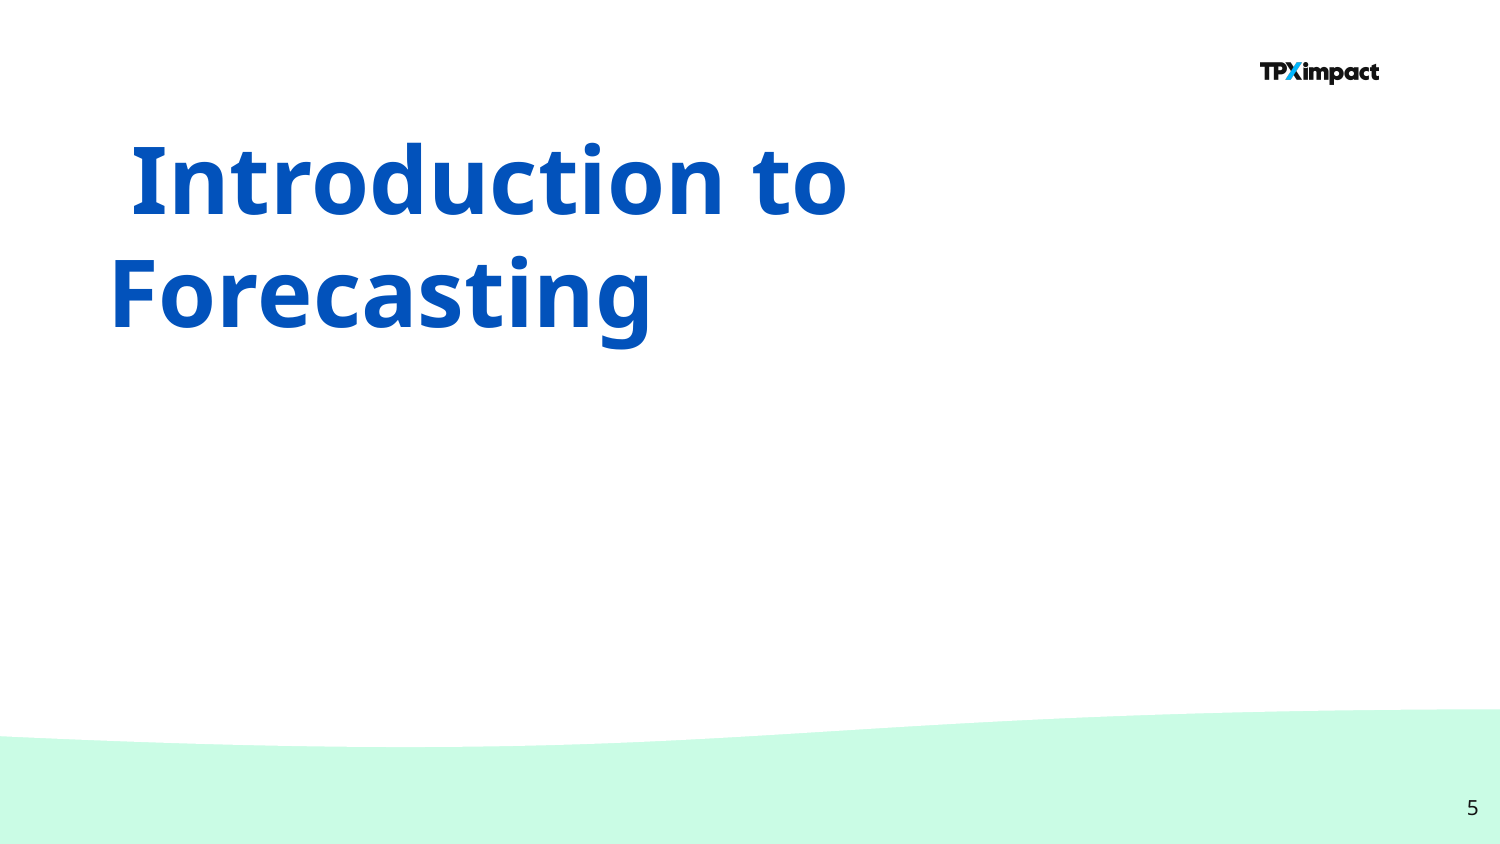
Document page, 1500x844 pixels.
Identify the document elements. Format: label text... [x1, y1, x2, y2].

title Introduction to Forecasting [107, 105, 1202, 247]
picture [1260, 62, 1379, 85]
